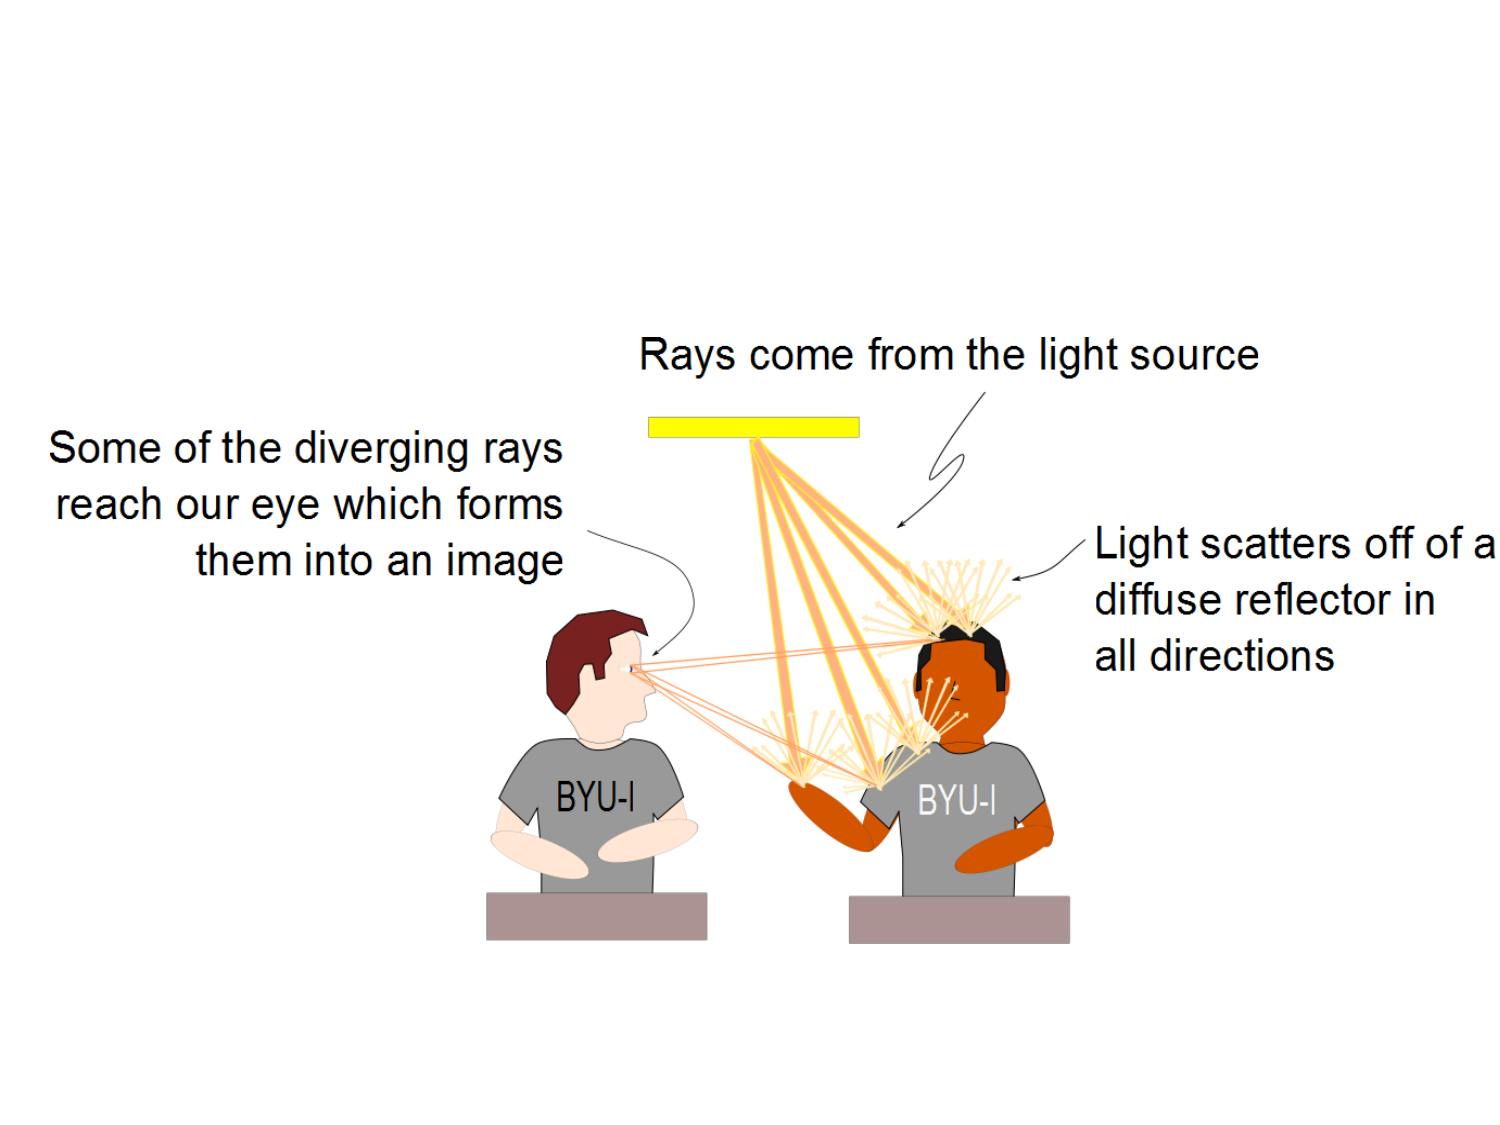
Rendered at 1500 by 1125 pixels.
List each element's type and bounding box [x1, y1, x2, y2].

picture [49, 337, 1498, 944]
